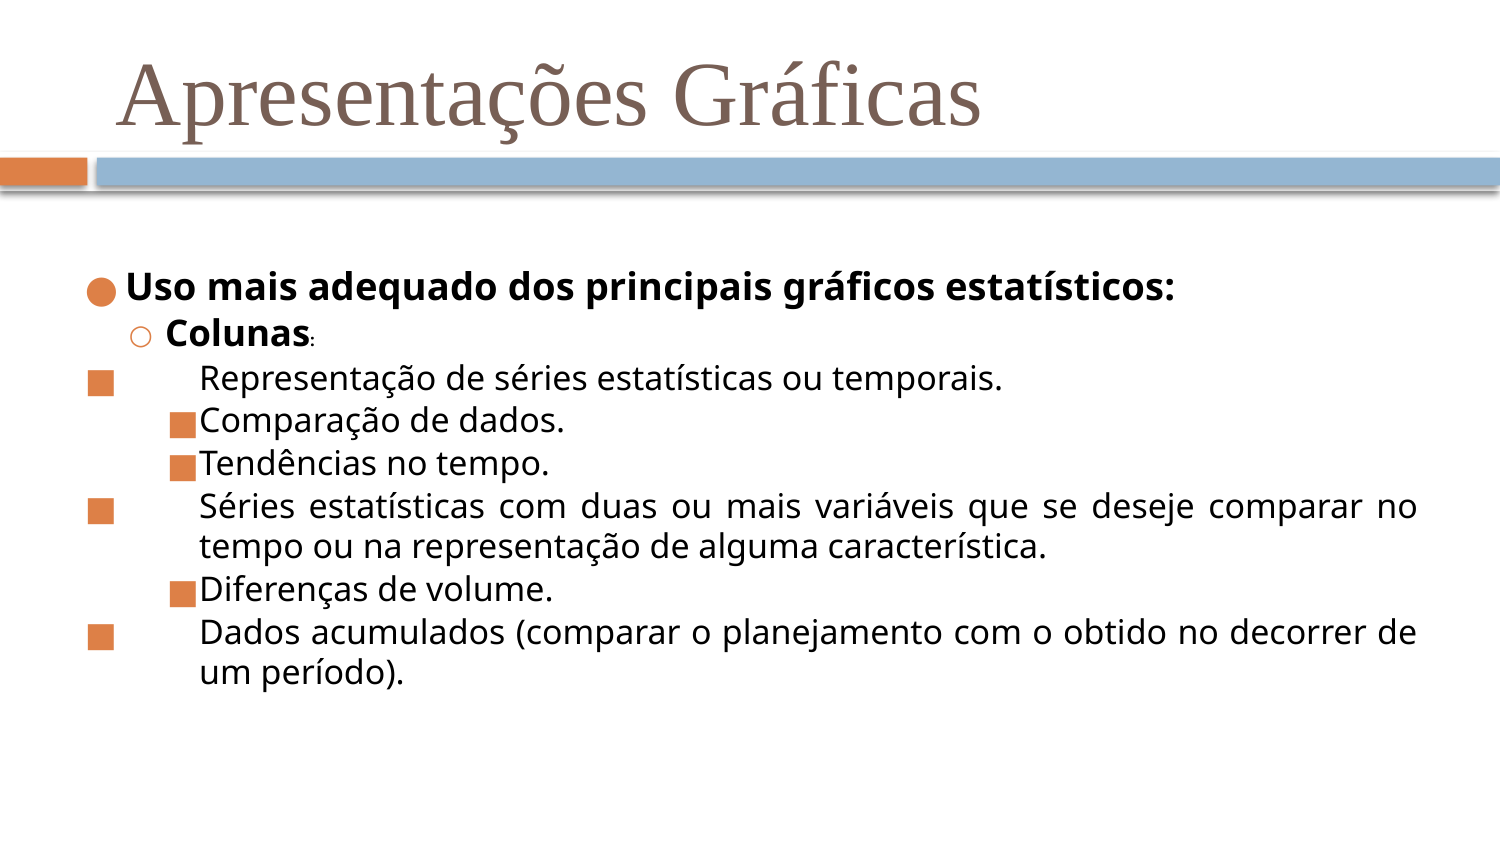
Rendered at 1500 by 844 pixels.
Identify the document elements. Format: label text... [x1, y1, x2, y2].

list Uso mais adequado dos principais gráficos estatísticos: Colunas: Representação de séries estatísticas ou temporais. Comparação de dados. Tendências no tempo. Séries estatísticas com duas ou mais variáveis que se deseje comparar no tempo ou na representação de alguma característica. Diferenças de volume. Dados acumulados (comparar o planejamento com o obtido no decorrer de um período). [70, 254, 1434, 728]
title Apresentações Gráficas [100, 28, 1438, 150]
